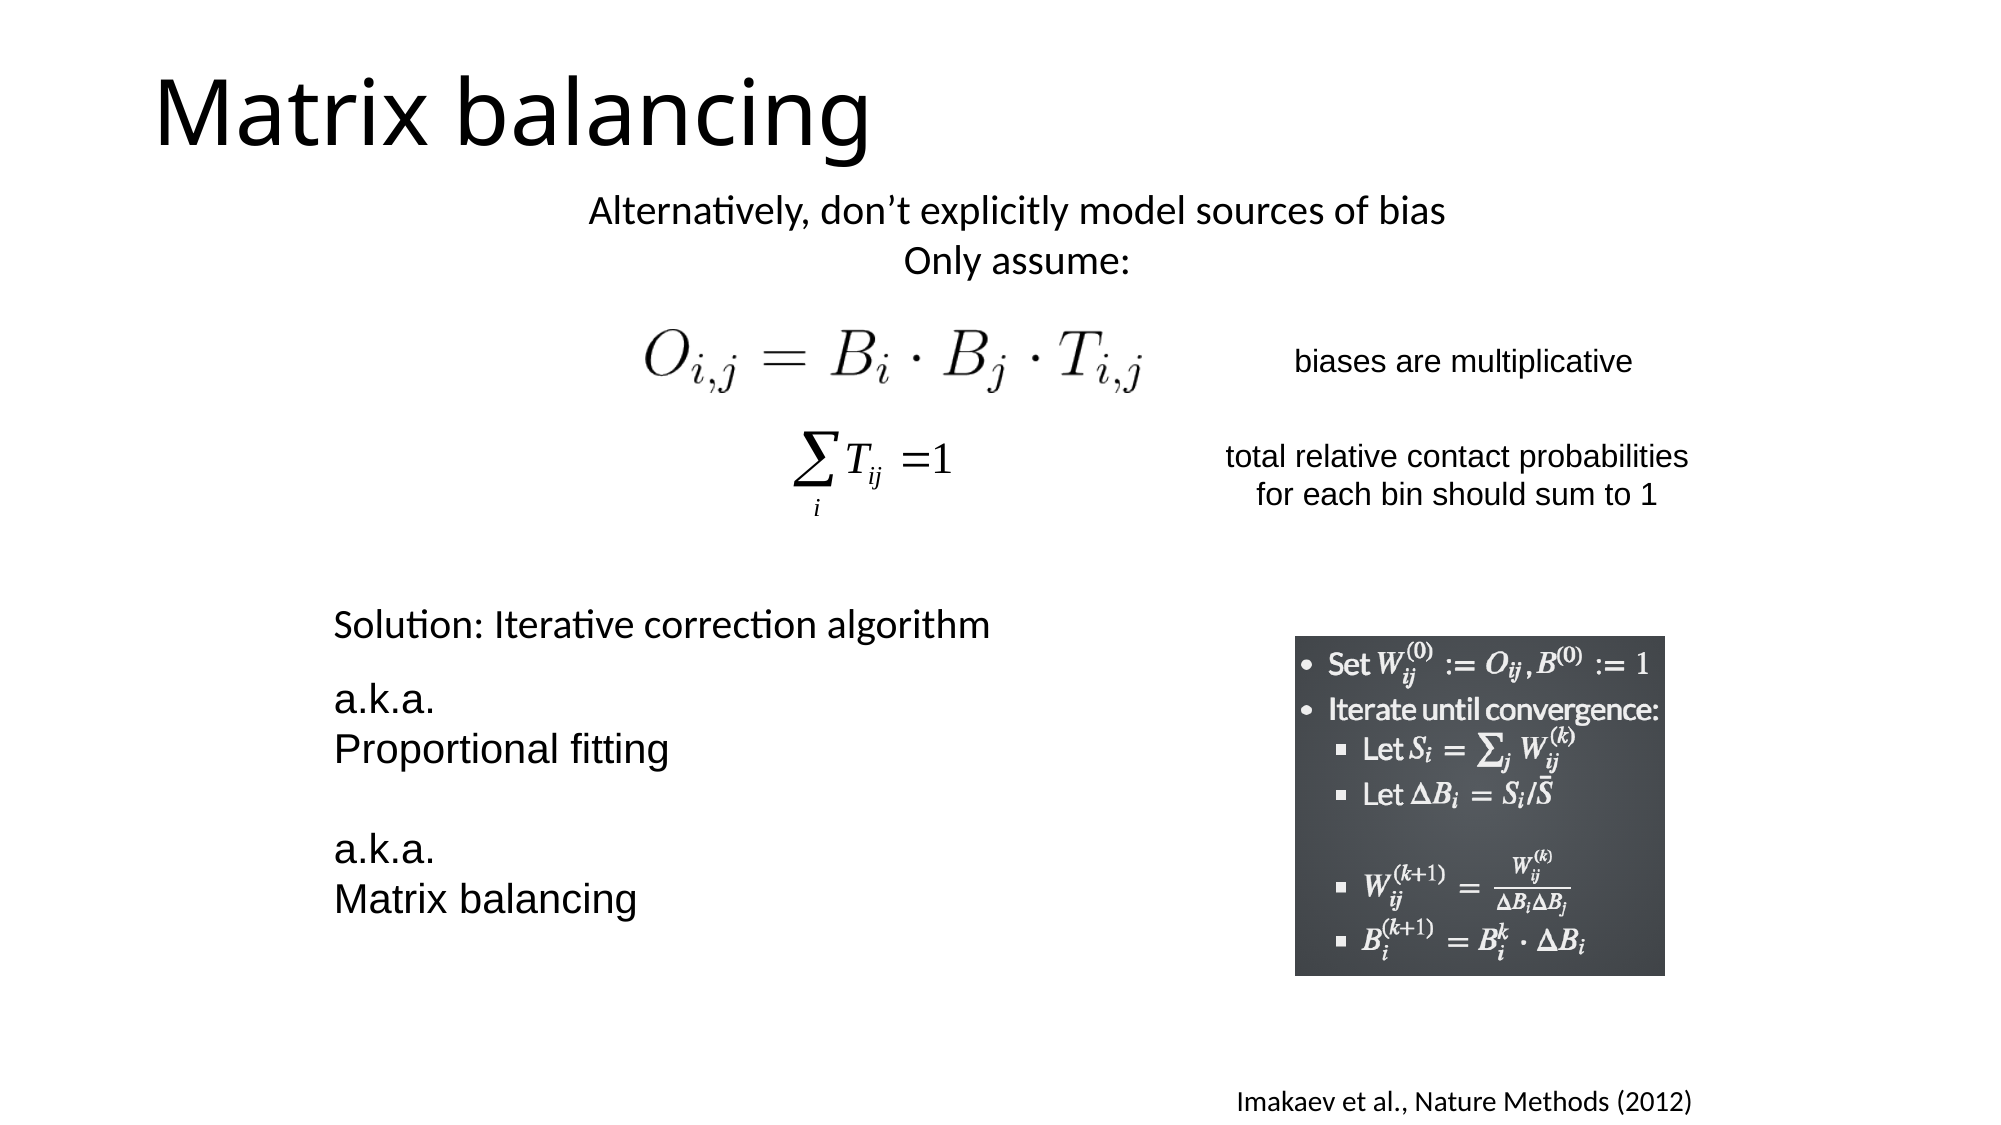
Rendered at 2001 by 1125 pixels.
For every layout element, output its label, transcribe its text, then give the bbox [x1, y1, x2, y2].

text_box Imakaev et al., Nature Methods (2012) [1221, 1074, 1709, 1125]
text_box biases are multiplicative [1236, 340, 1691, 380]
picture [645, 329, 1142, 393]
title Matrix balancing [137, 7, 1863, 225]
picture [787, 420, 960, 526]
text_box total relative contact probabilities for each bin should sum to 1 [1217, 435, 1697, 513]
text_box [314, 588, 1665, 976]
text_box Alternatively, don’t explicitly model sources of bias Only assume: [573, 225, 1462, 291]
